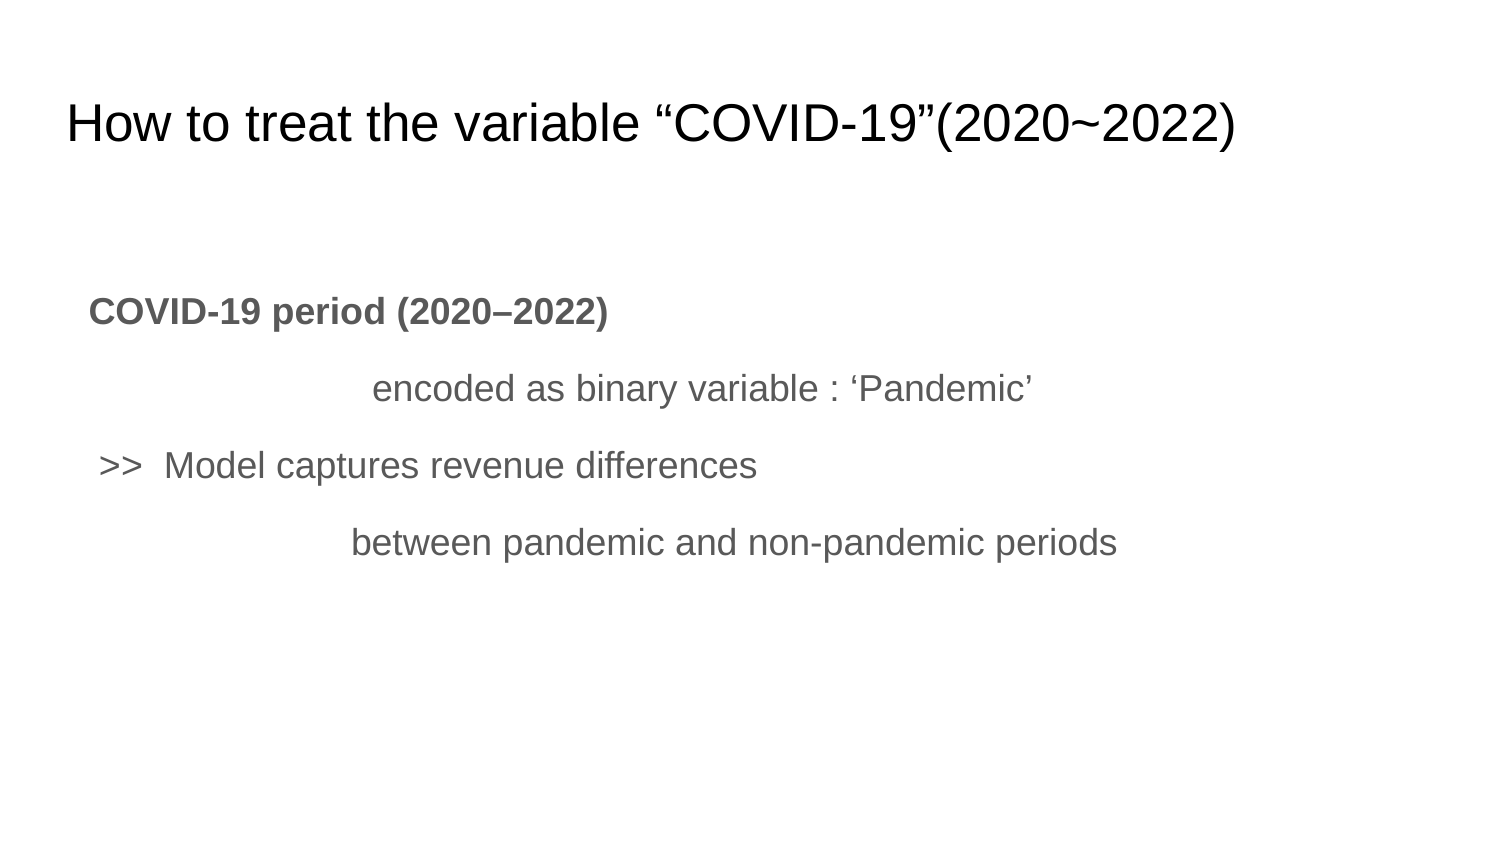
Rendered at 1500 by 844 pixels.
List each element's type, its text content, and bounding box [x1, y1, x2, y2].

title How to treat the variable “COVID-19”(2020~2022) [51, 72, 1449, 167]
list COVID-19 period (2020–2022) encoded as binary variable : ‘Pandemic’ >> Model captures revenue differences between pandemic and non-pandemic periods [0, 189, 1449, 750]
